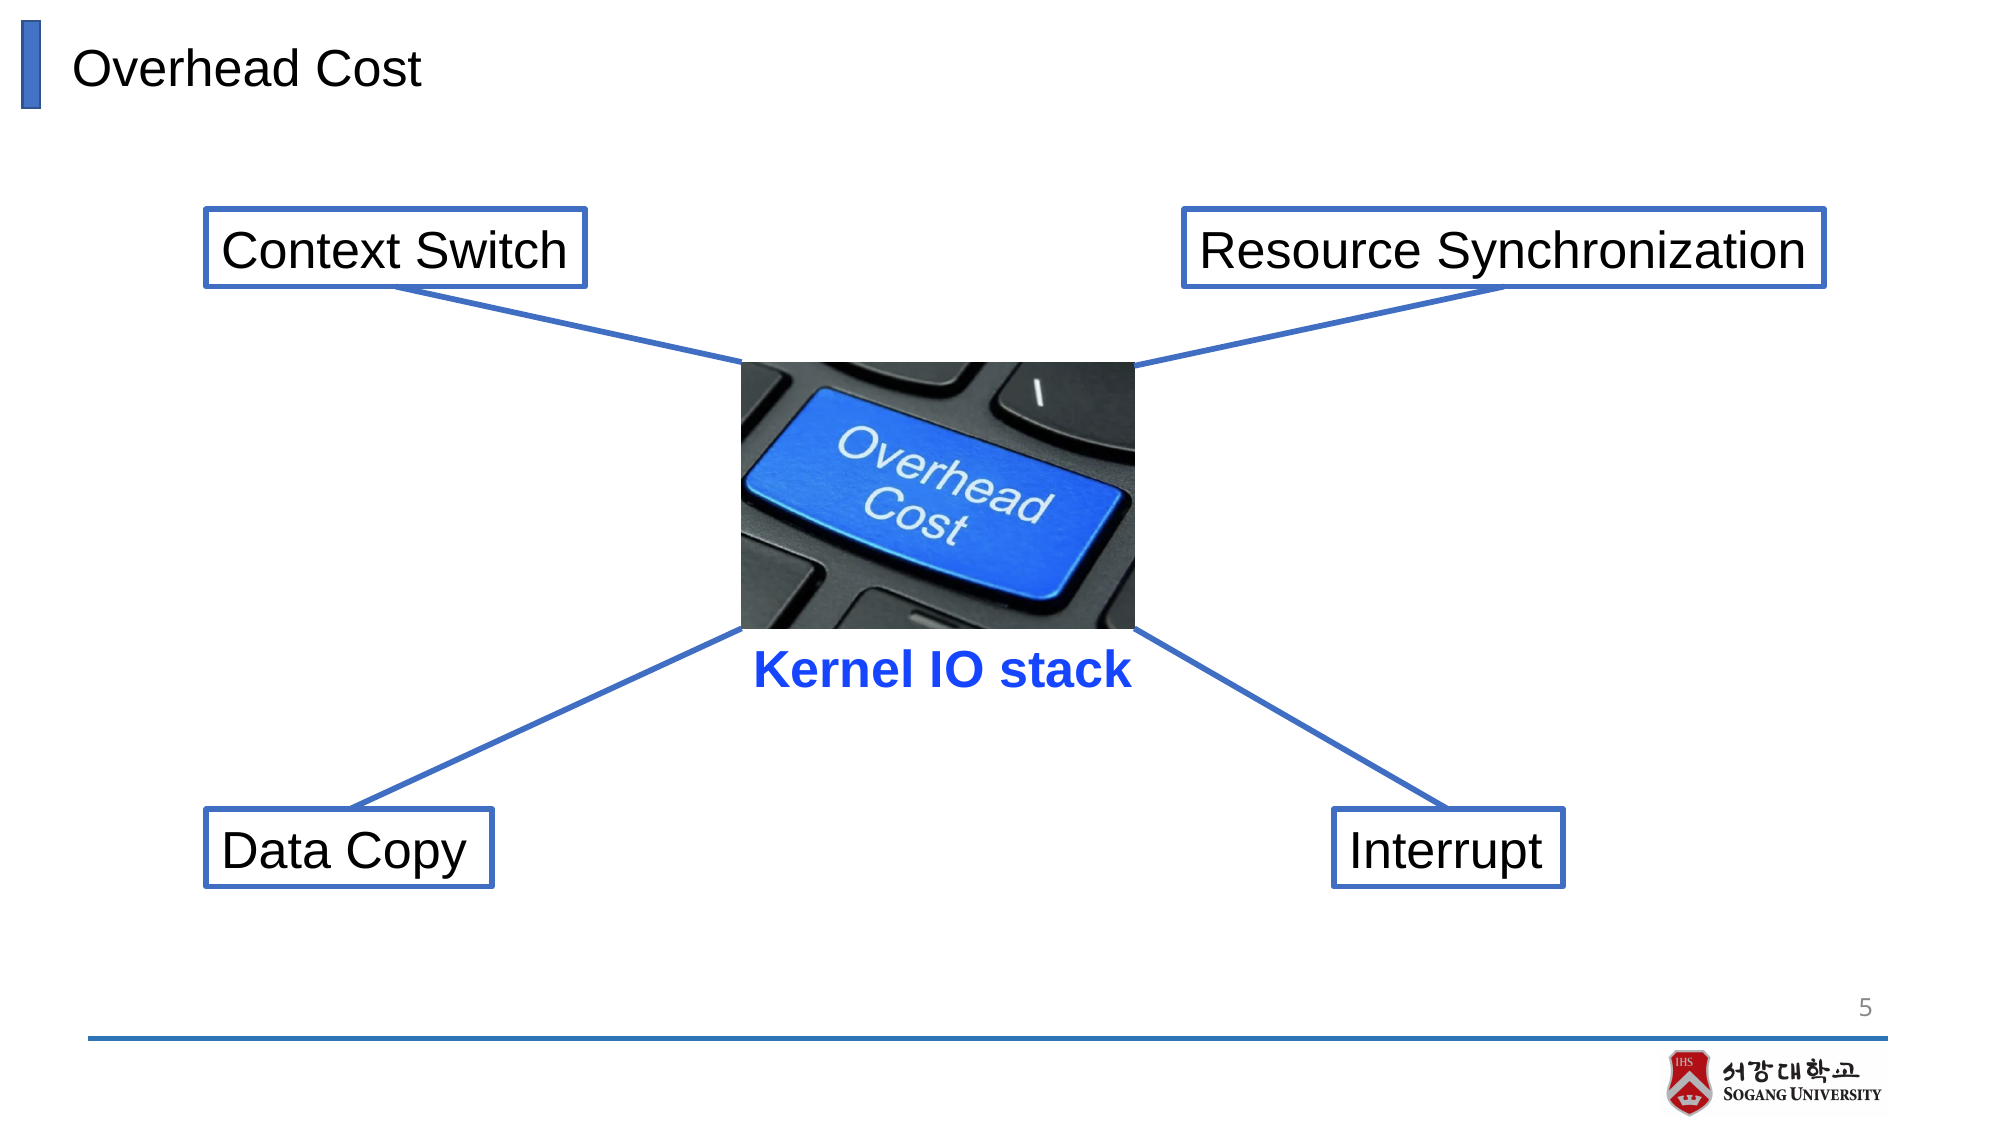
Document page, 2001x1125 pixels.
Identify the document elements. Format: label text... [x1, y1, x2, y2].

text_box Context Switch [206, 209, 585, 287]
title Overhead Cost [56, 19, 1719, 118]
text_box Interrupt [1333, 809, 1563, 887]
text_box Resource Synchronization [1184, 209, 1824, 287]
text_box Kernel IO stack [747, 637, 1129, 706]
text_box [1133, 287, 1505, 367]
picture [1659, 1049, 1888, 1117]
text_box Data Copy [206, 809, 492, 887]
picture [741, 361, 1135, 629]
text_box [395, 287, 742, 363]
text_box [1134, 628, 1449, 810]
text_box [348, 628, 742, 810]
